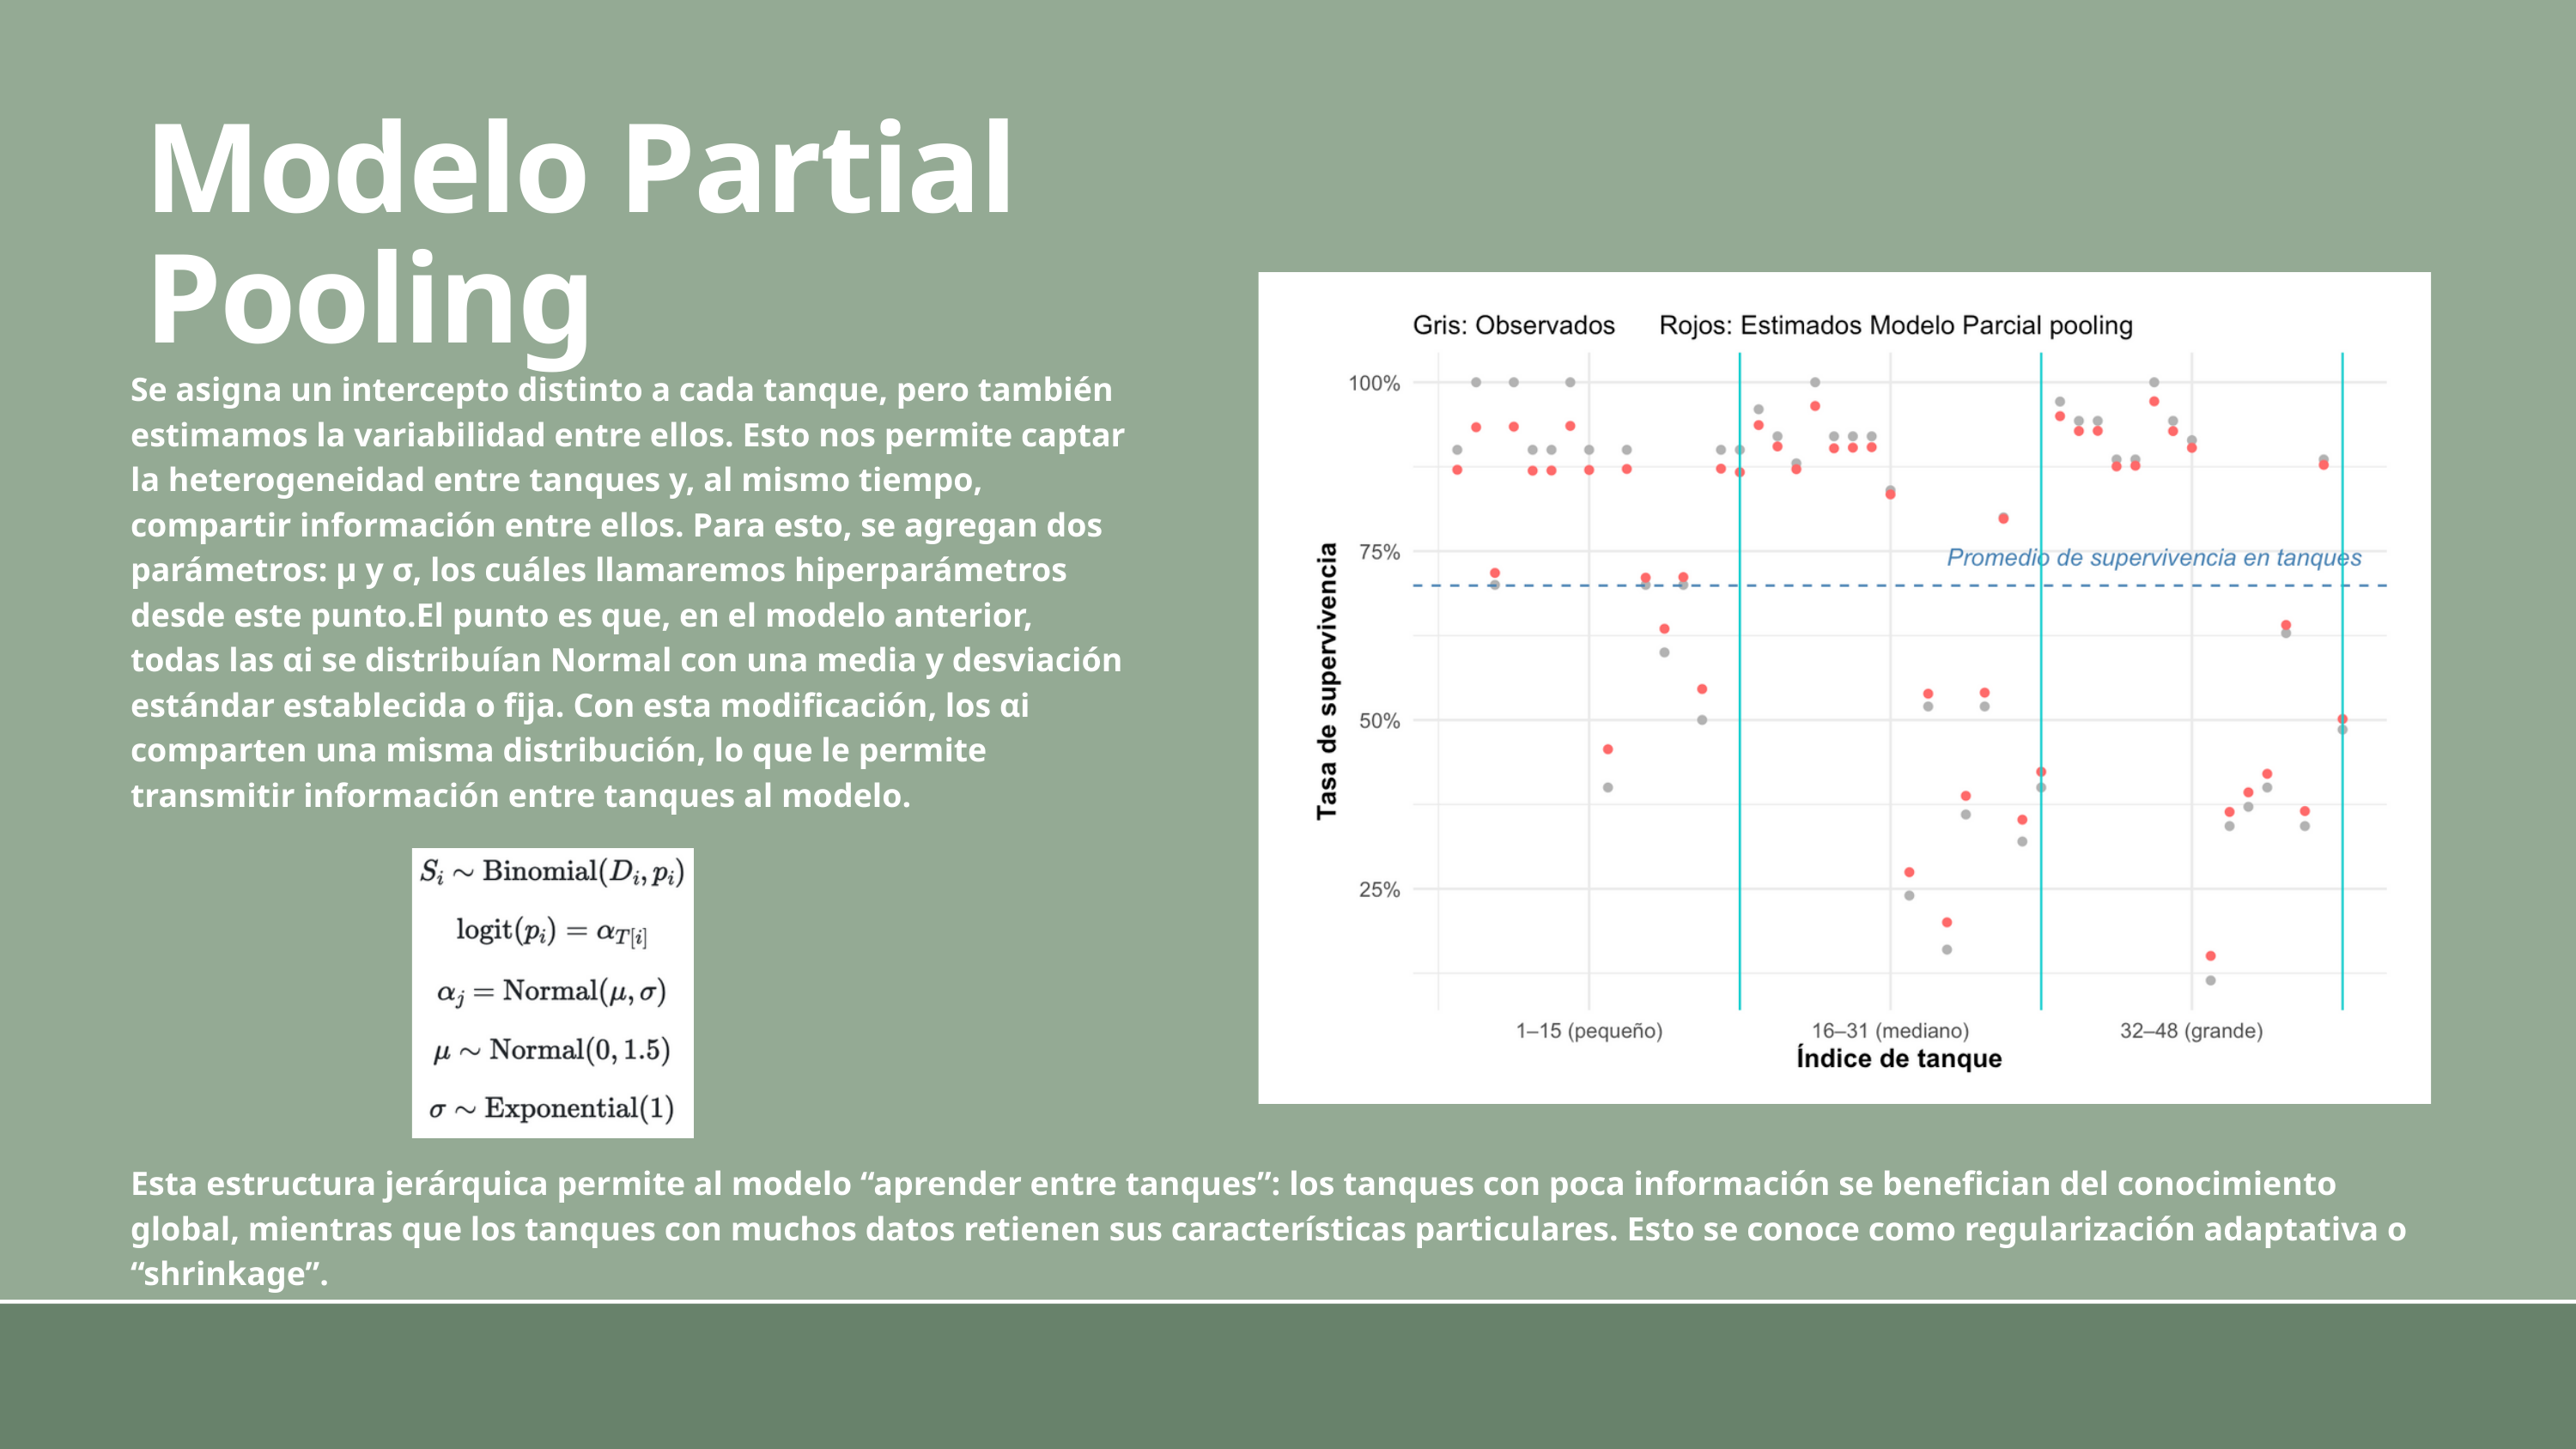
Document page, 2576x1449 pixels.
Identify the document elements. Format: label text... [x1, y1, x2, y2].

text_box [411, 848, 694, 1138]
text_box Se asigna un intercepto distinto a cada tanque, pero también estimamos la variabilidad entre ellos. Esto nos permite captar la heterogeneidad entre tanques y, al mismo tiempo, compartir información entre ellos. Para esto, se agregan dos parámetros: μ y σ, los cuáles llamaremos hiperparámetros desde este punto.El punto es que, en el modelo anterior, todas las αi se distribuían Normal con una media y desviación estándar establecida o fija. Con esta modificación, los αi comparten una misma distribución, lo que le permite transmitir información entre tanques al modelo. [131, 362, 1131, 814]
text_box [0, 1301, 2576, 1449]
text_box Modelo Partial Pooling [144, 106, 1073, 368]
text_box [1258, 272, 2432, 1104]
text_box Esta estructura jerárquica permite al modelo “aprender entre tanques”: los tanques con poca información se benefician del conocimiento global, mientras que los tanques con muchos datos retienen sus características particulares. Esto se conoce como regularización adaptativa o “shrinkage”. [131, 1156, 2432, 1293]
